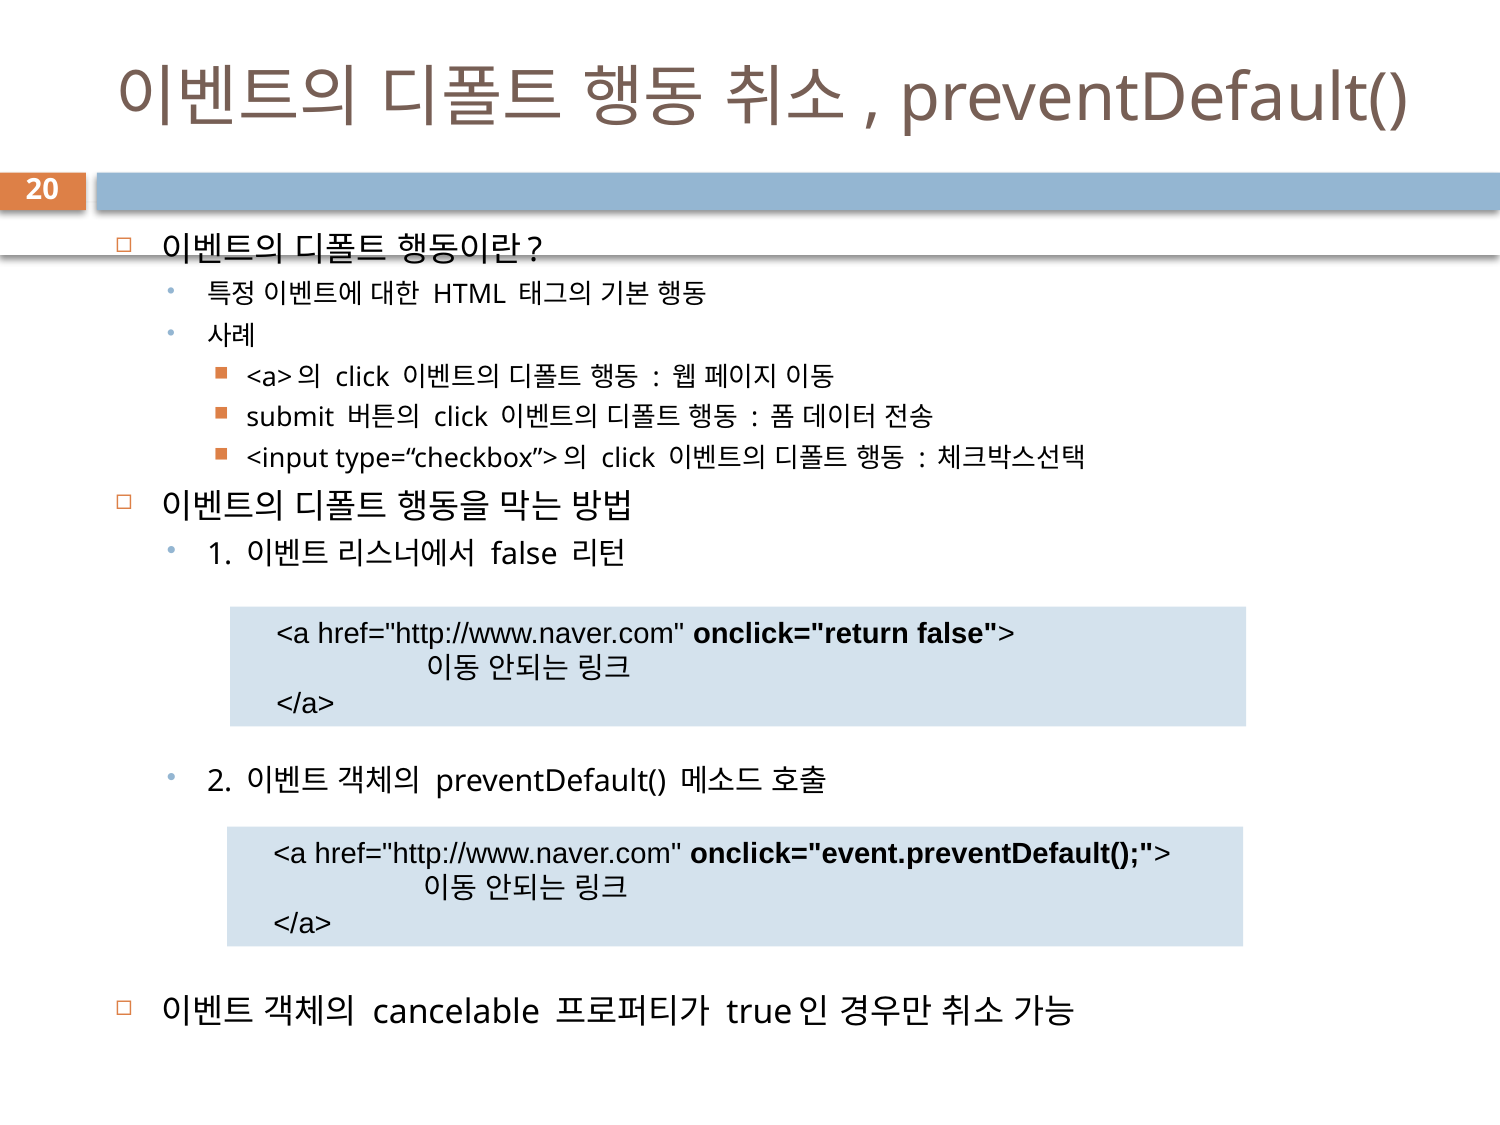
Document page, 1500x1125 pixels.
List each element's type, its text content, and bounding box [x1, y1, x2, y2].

text_box <a href="http://www.naver.com" onclick="event.preventDefault();"> 이동 안되는 링크 </a> [227, 826, 1244, 947]
list 이벤트의 디폴트 행동이란? 특정 이벤트에 대한 HTML 태그의 기본 행동 사례 <a>의 click 이벤트의 디폴트 행동 : 웹 페이지 이동 submit 버튼의 click 이벤트의 디폴트 행동 : 폼 데이터 전송 <input type=“checkbox”>의 click 이벤트의 디폴트 행동 : 체크박스선택 이벤트의 디폴트 행동을 막는 방법 1. 이벤트 리스너에서 false 리턴 2. 이벤트 객체의 preventDefault() 메소드 호출 이벤트 객체의 cancelable 프로퍼티가 true인 경우만 취소 가능 [100, 219, 1438, 1047]
text_box <a href="http://www.naver.com" onclick="return false"> 이동 안되는 링크 </a> [230, 606, 1247, 727]
title 이벤트의 디폴트 행동 취소, preventDefault() [100, 37, 1438, 149]
slide_number 20 [0, 170, 87, 211]
